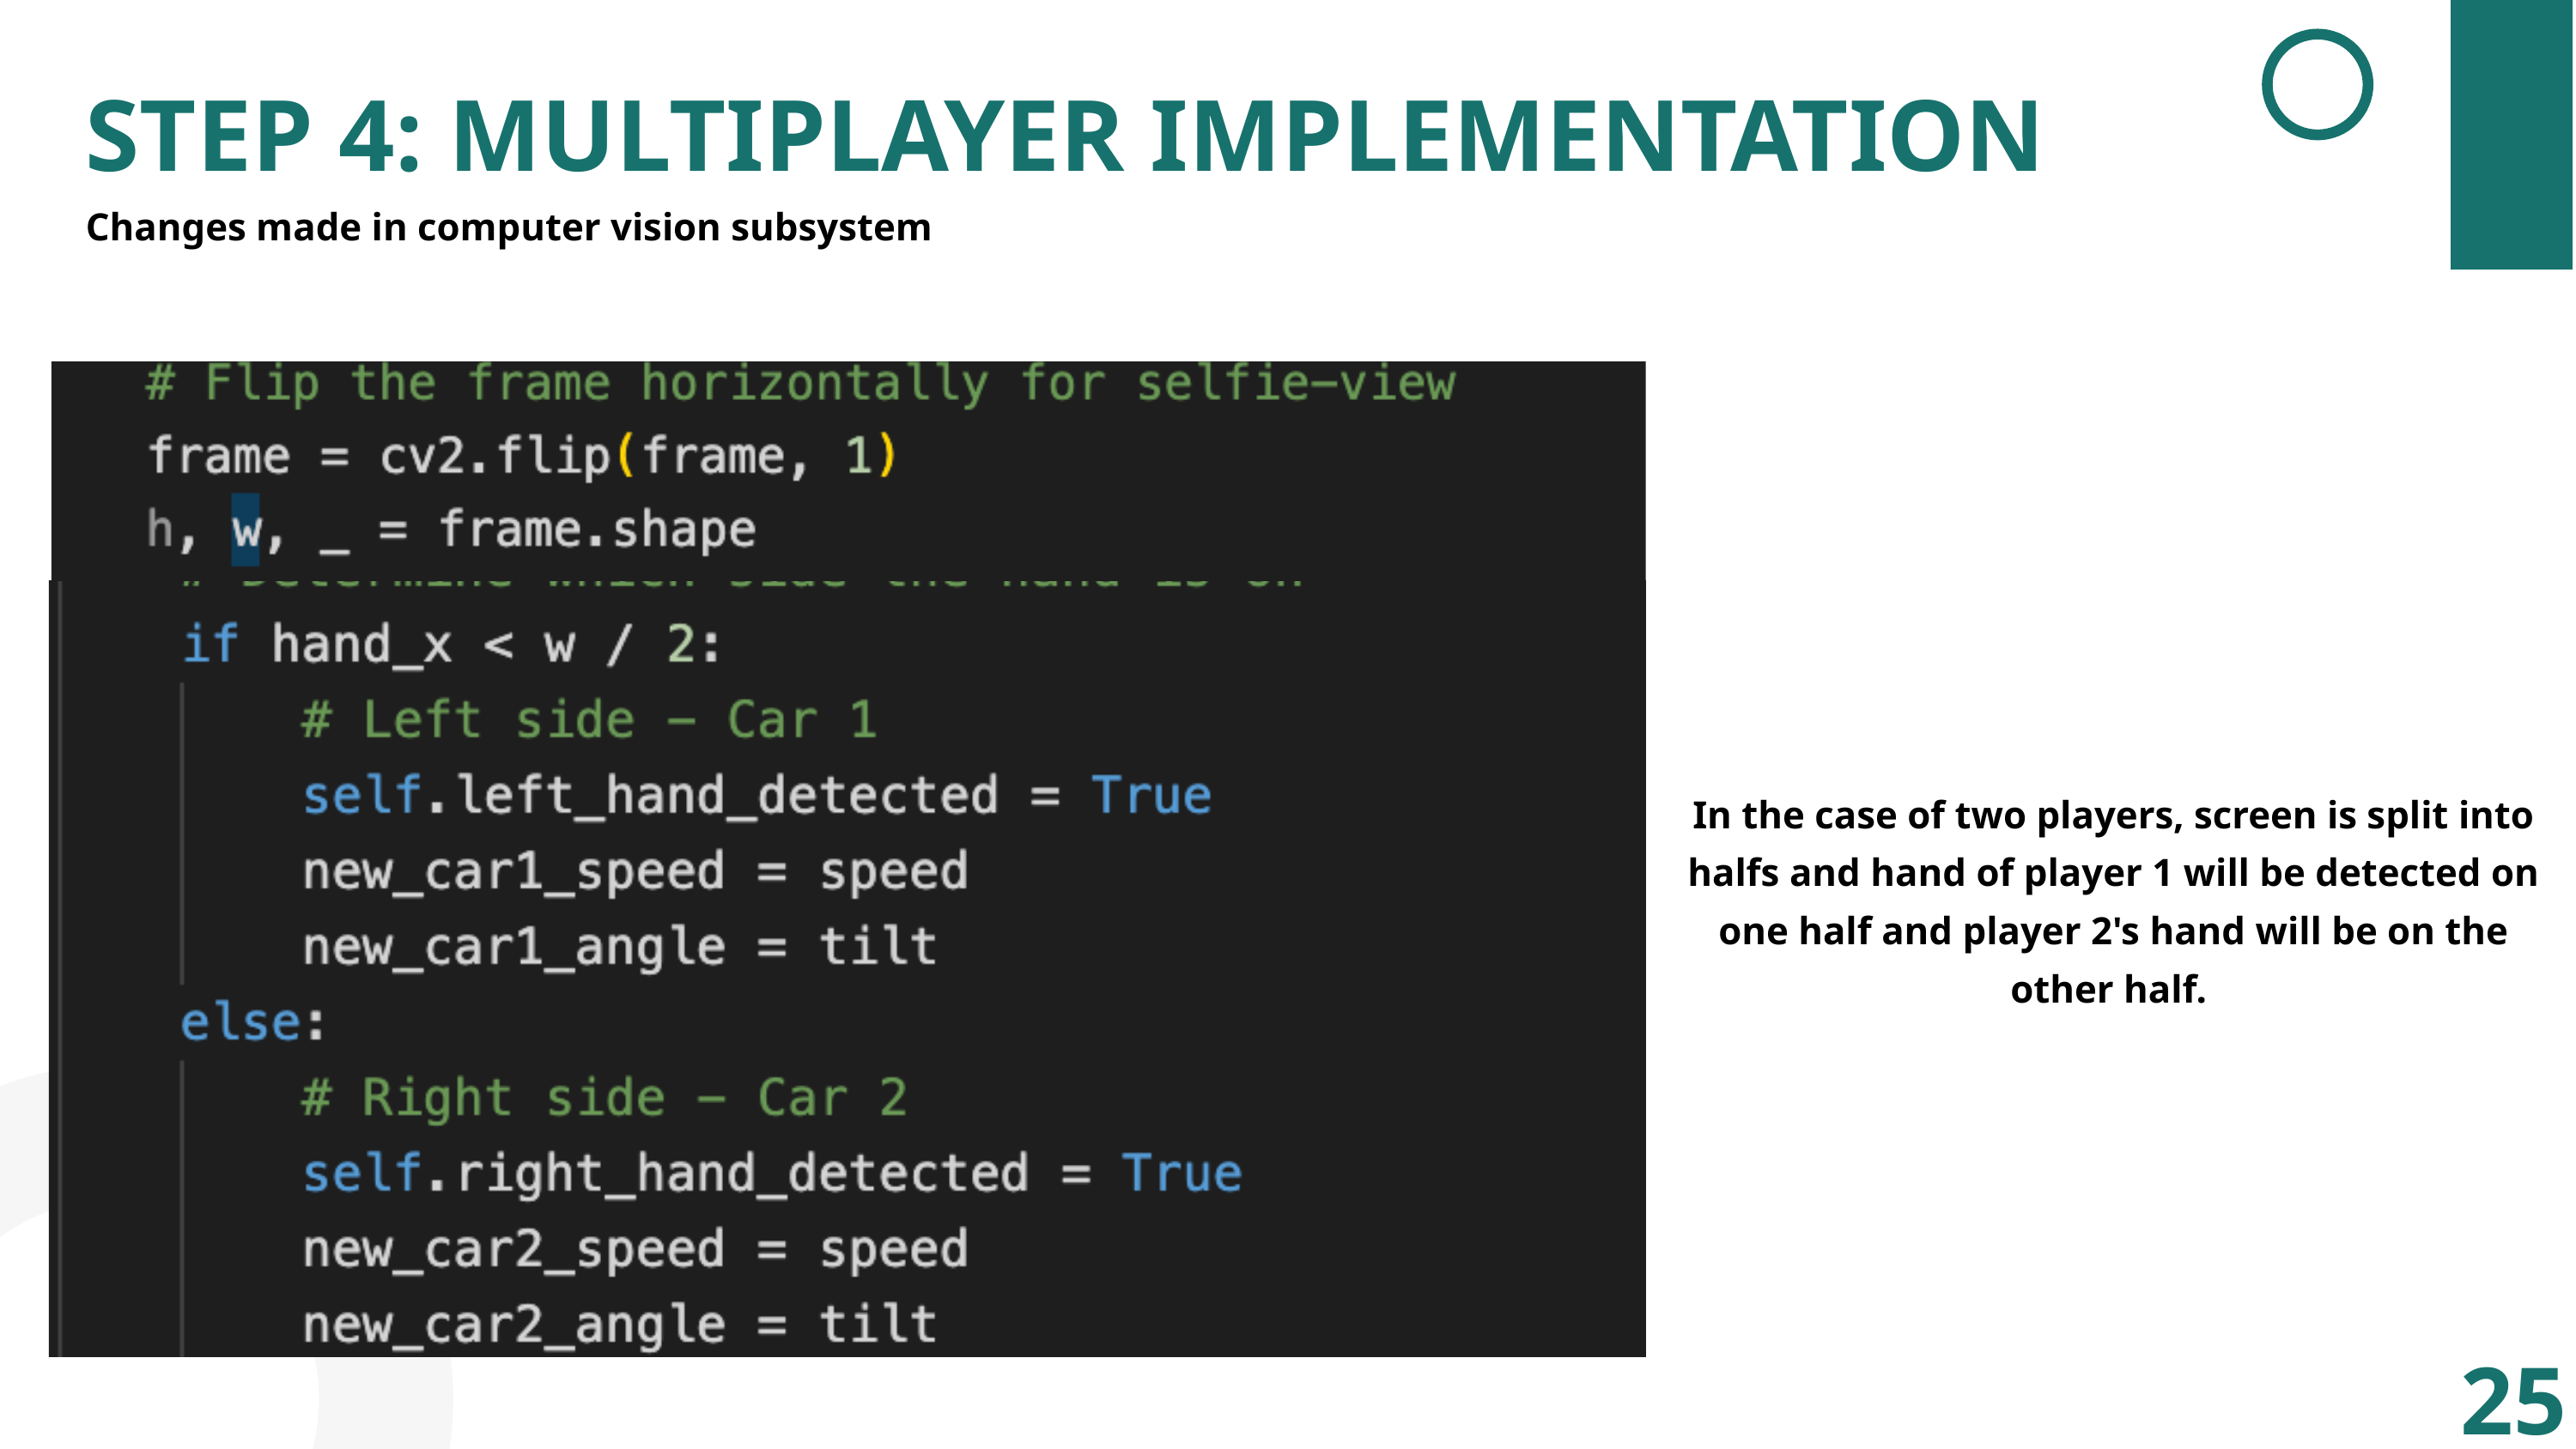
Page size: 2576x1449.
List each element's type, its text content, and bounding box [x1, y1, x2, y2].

text_box In the case of two players, screen is split into halfs and hand of player 1 will be detected on one half and player 2's hand will be on the other half. [1682, 777, 2545, 1011]
text_box 25 [2451, 1323, 2576, 1449]
text_box STEP 4: MULTIPLAYER IMPLEMENTATION [85, 88, 2114, 294]
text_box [2267, 33, 2369, 136]
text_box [0, 1131, 386, 1449]
text_box Changes made in computer vision subsystem [85, 190, 1952, 249]
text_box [48, 361, 1646, 1357]
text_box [2451, 0, 2573, 270]
